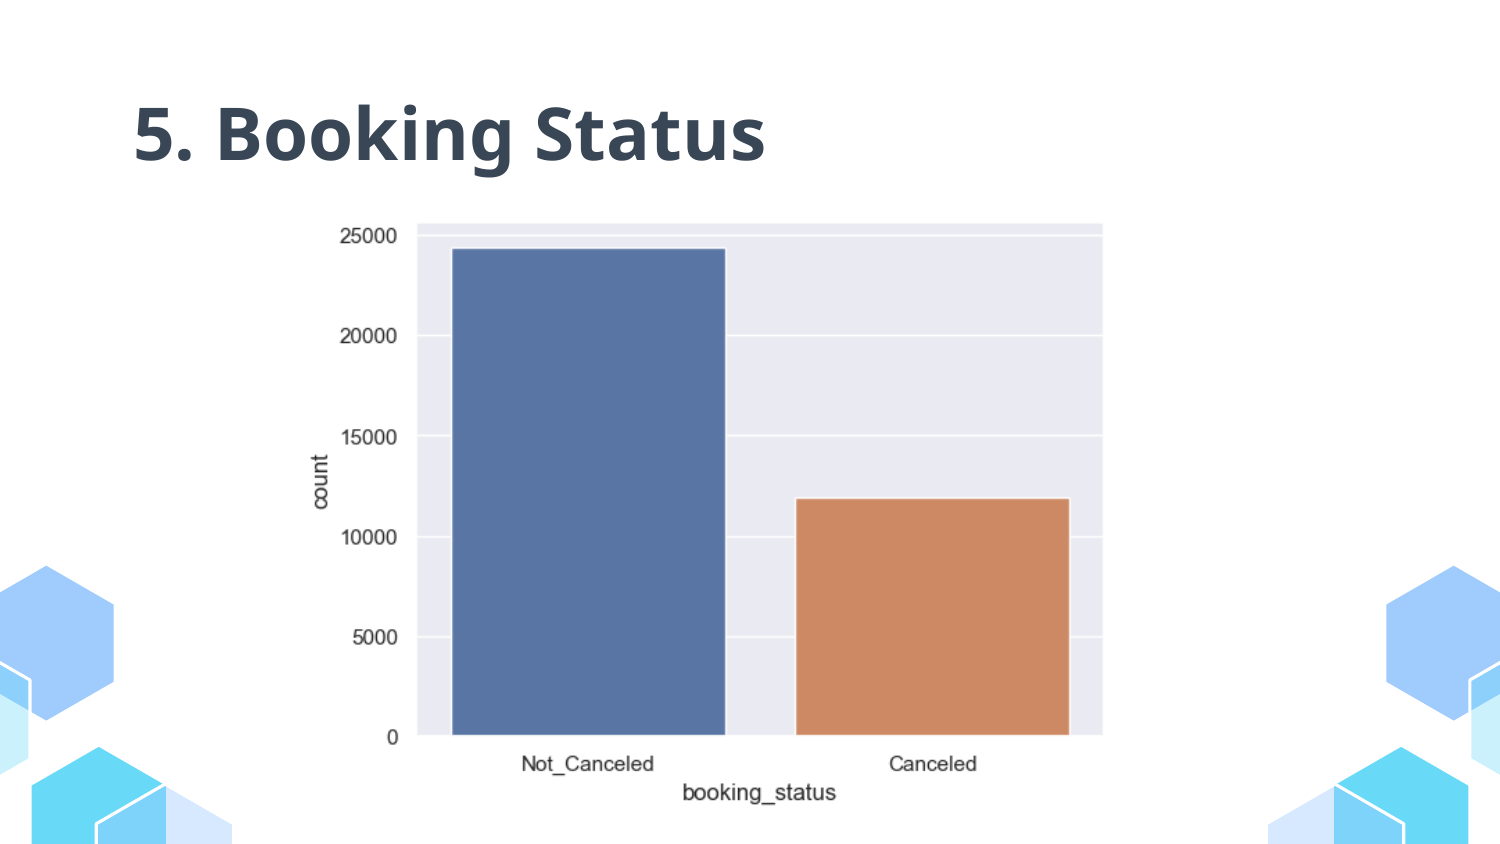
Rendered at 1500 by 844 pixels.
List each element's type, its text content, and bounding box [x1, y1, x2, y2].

title 5. Booking Status [118, 72, 1382, 167]
picture [296, 210, 1118, 817]
